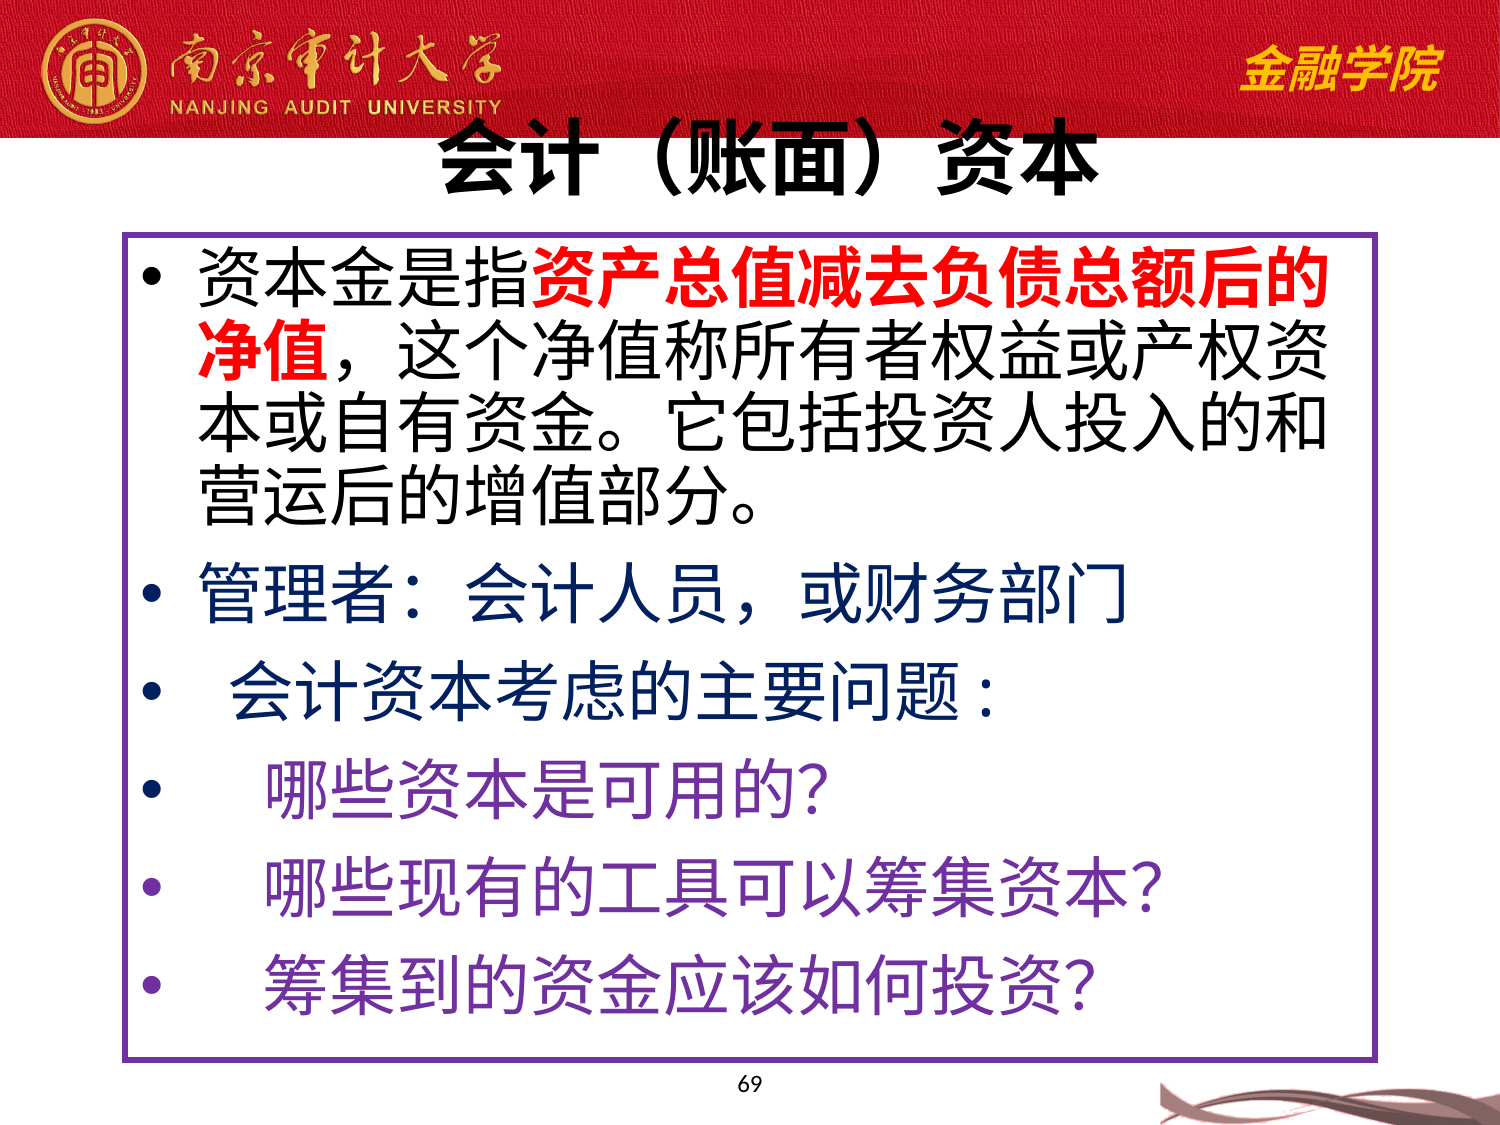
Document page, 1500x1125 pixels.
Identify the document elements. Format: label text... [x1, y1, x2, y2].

picture [1331, 59, 1336, 70]
picture [0, 0, 1500, 153]
text_box [575, 1059, 925, 1113]
title 会计（账面）资本 [112, 78, 1425, 233]
list 资本金是指资产总值减去负债总额后的净值，这个净值称所有者权益或产权资本或自有资金。它包括投资人投入的和营运后的增值部分。 管理者：会计人员，或财务部门 会计资本考虑的主要问题: 哪些资本是可用的？ 哪些现有的工具可以筹集资本？ 筹集到的资金应该如何投资？ [125, 234, 1375, 1060]
picture [1324, 59, 1329, 70]
picture [1297, 70, 1313, 78]
picture [1399, 52, 1409, 75]
picture [1262, 53, 1278, 59]
